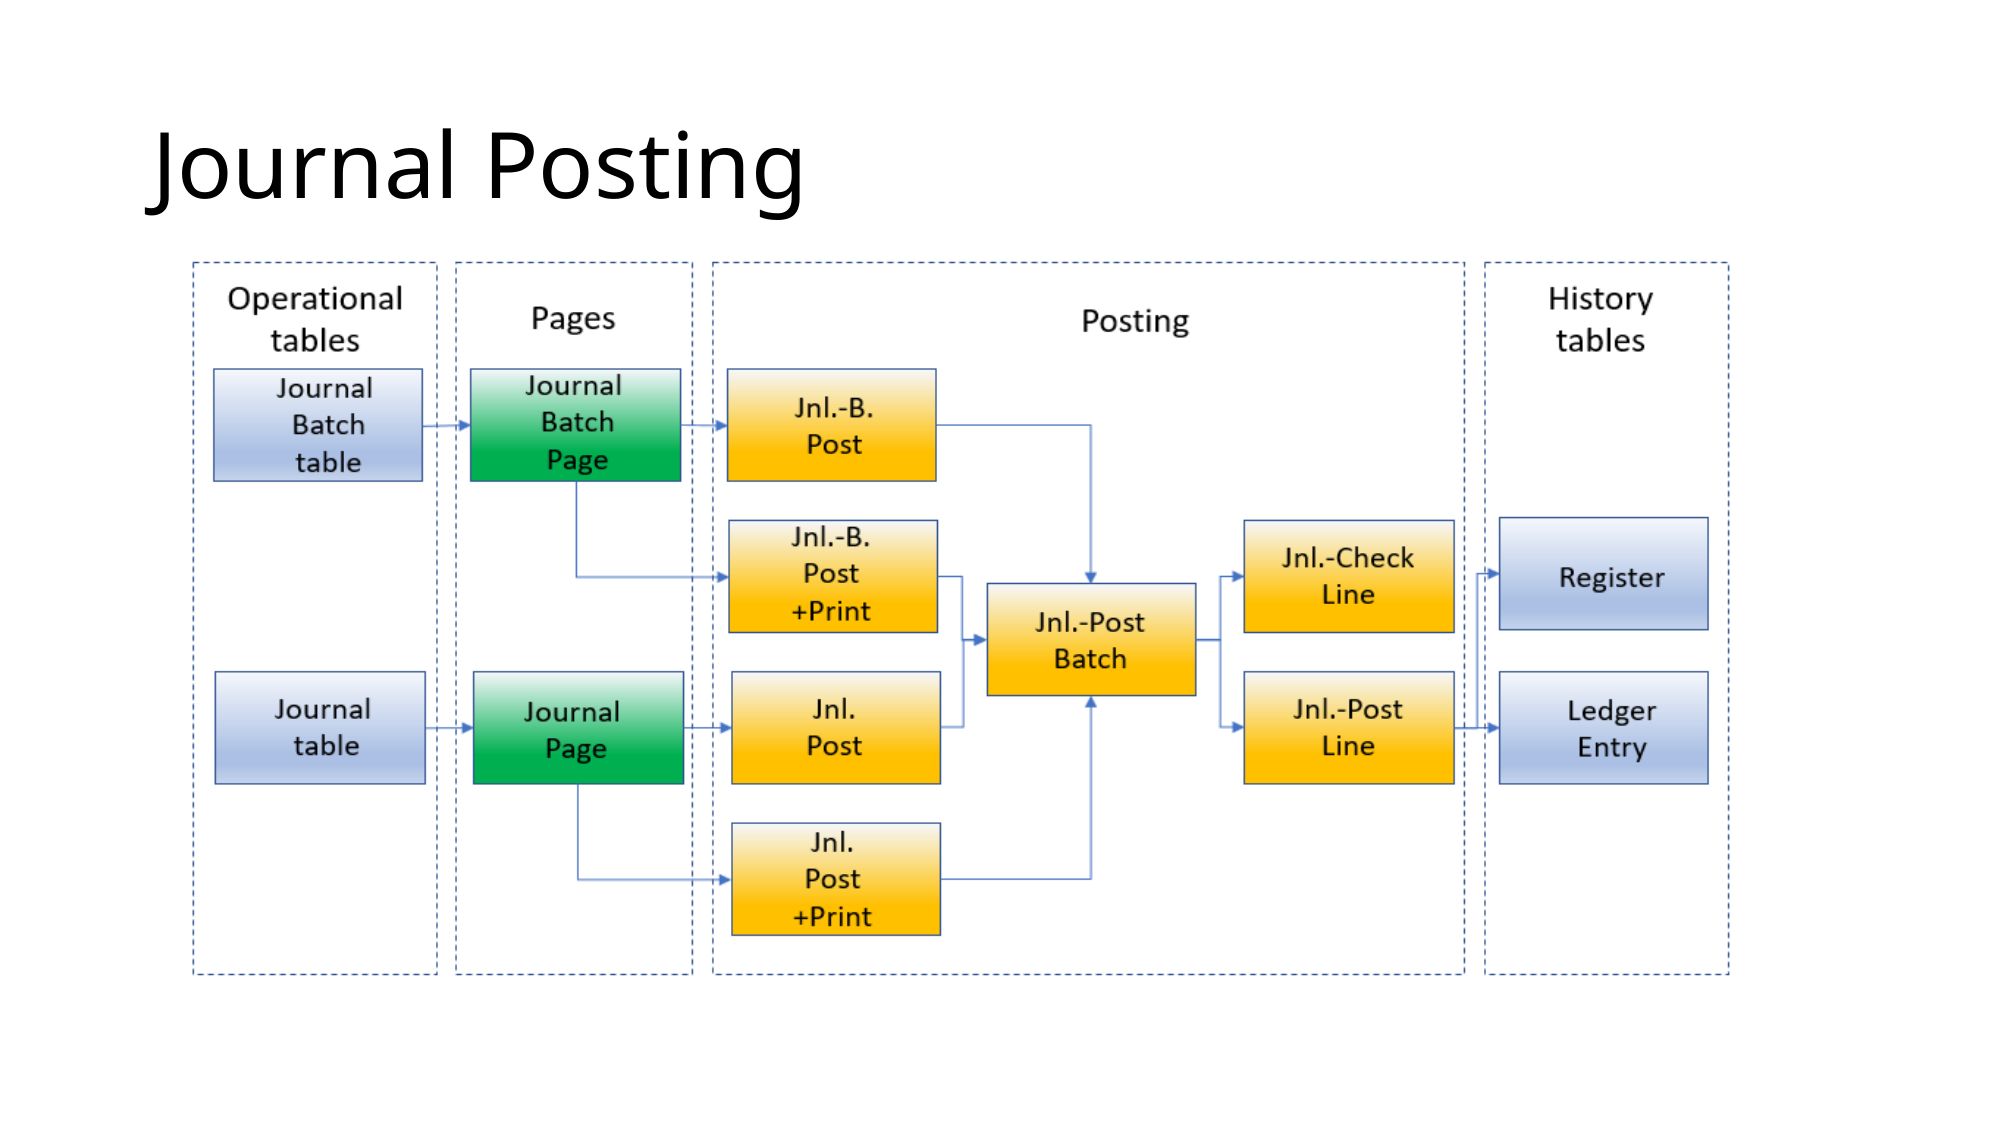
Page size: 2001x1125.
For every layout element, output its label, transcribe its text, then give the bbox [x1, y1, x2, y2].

title Journal Posting [137, 59, 1863, 278]
picture [184, 255, 1734, 981]
